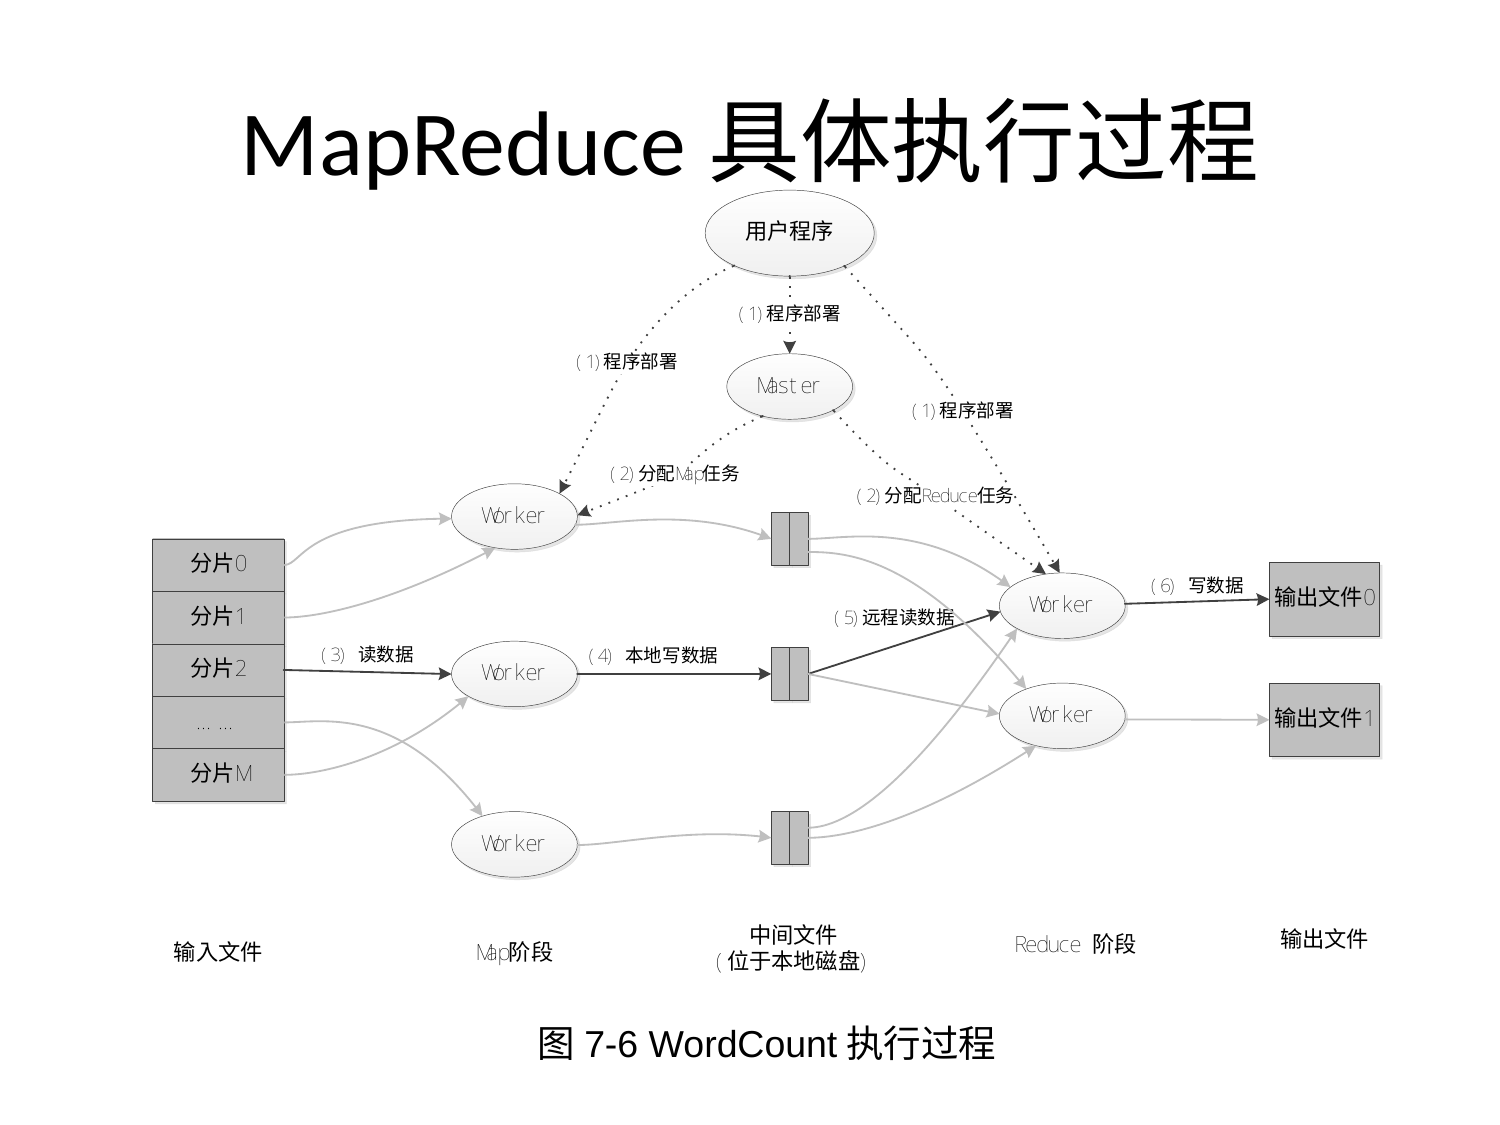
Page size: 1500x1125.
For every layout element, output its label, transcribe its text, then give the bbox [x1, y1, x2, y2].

text_box 图7-6 WordCount执行过程 [523, 1012, 1020, 1073]
title MapReduce具体执行过程 [75, 45, 1425, 233]
picture [149, 187, 1388, 979]
